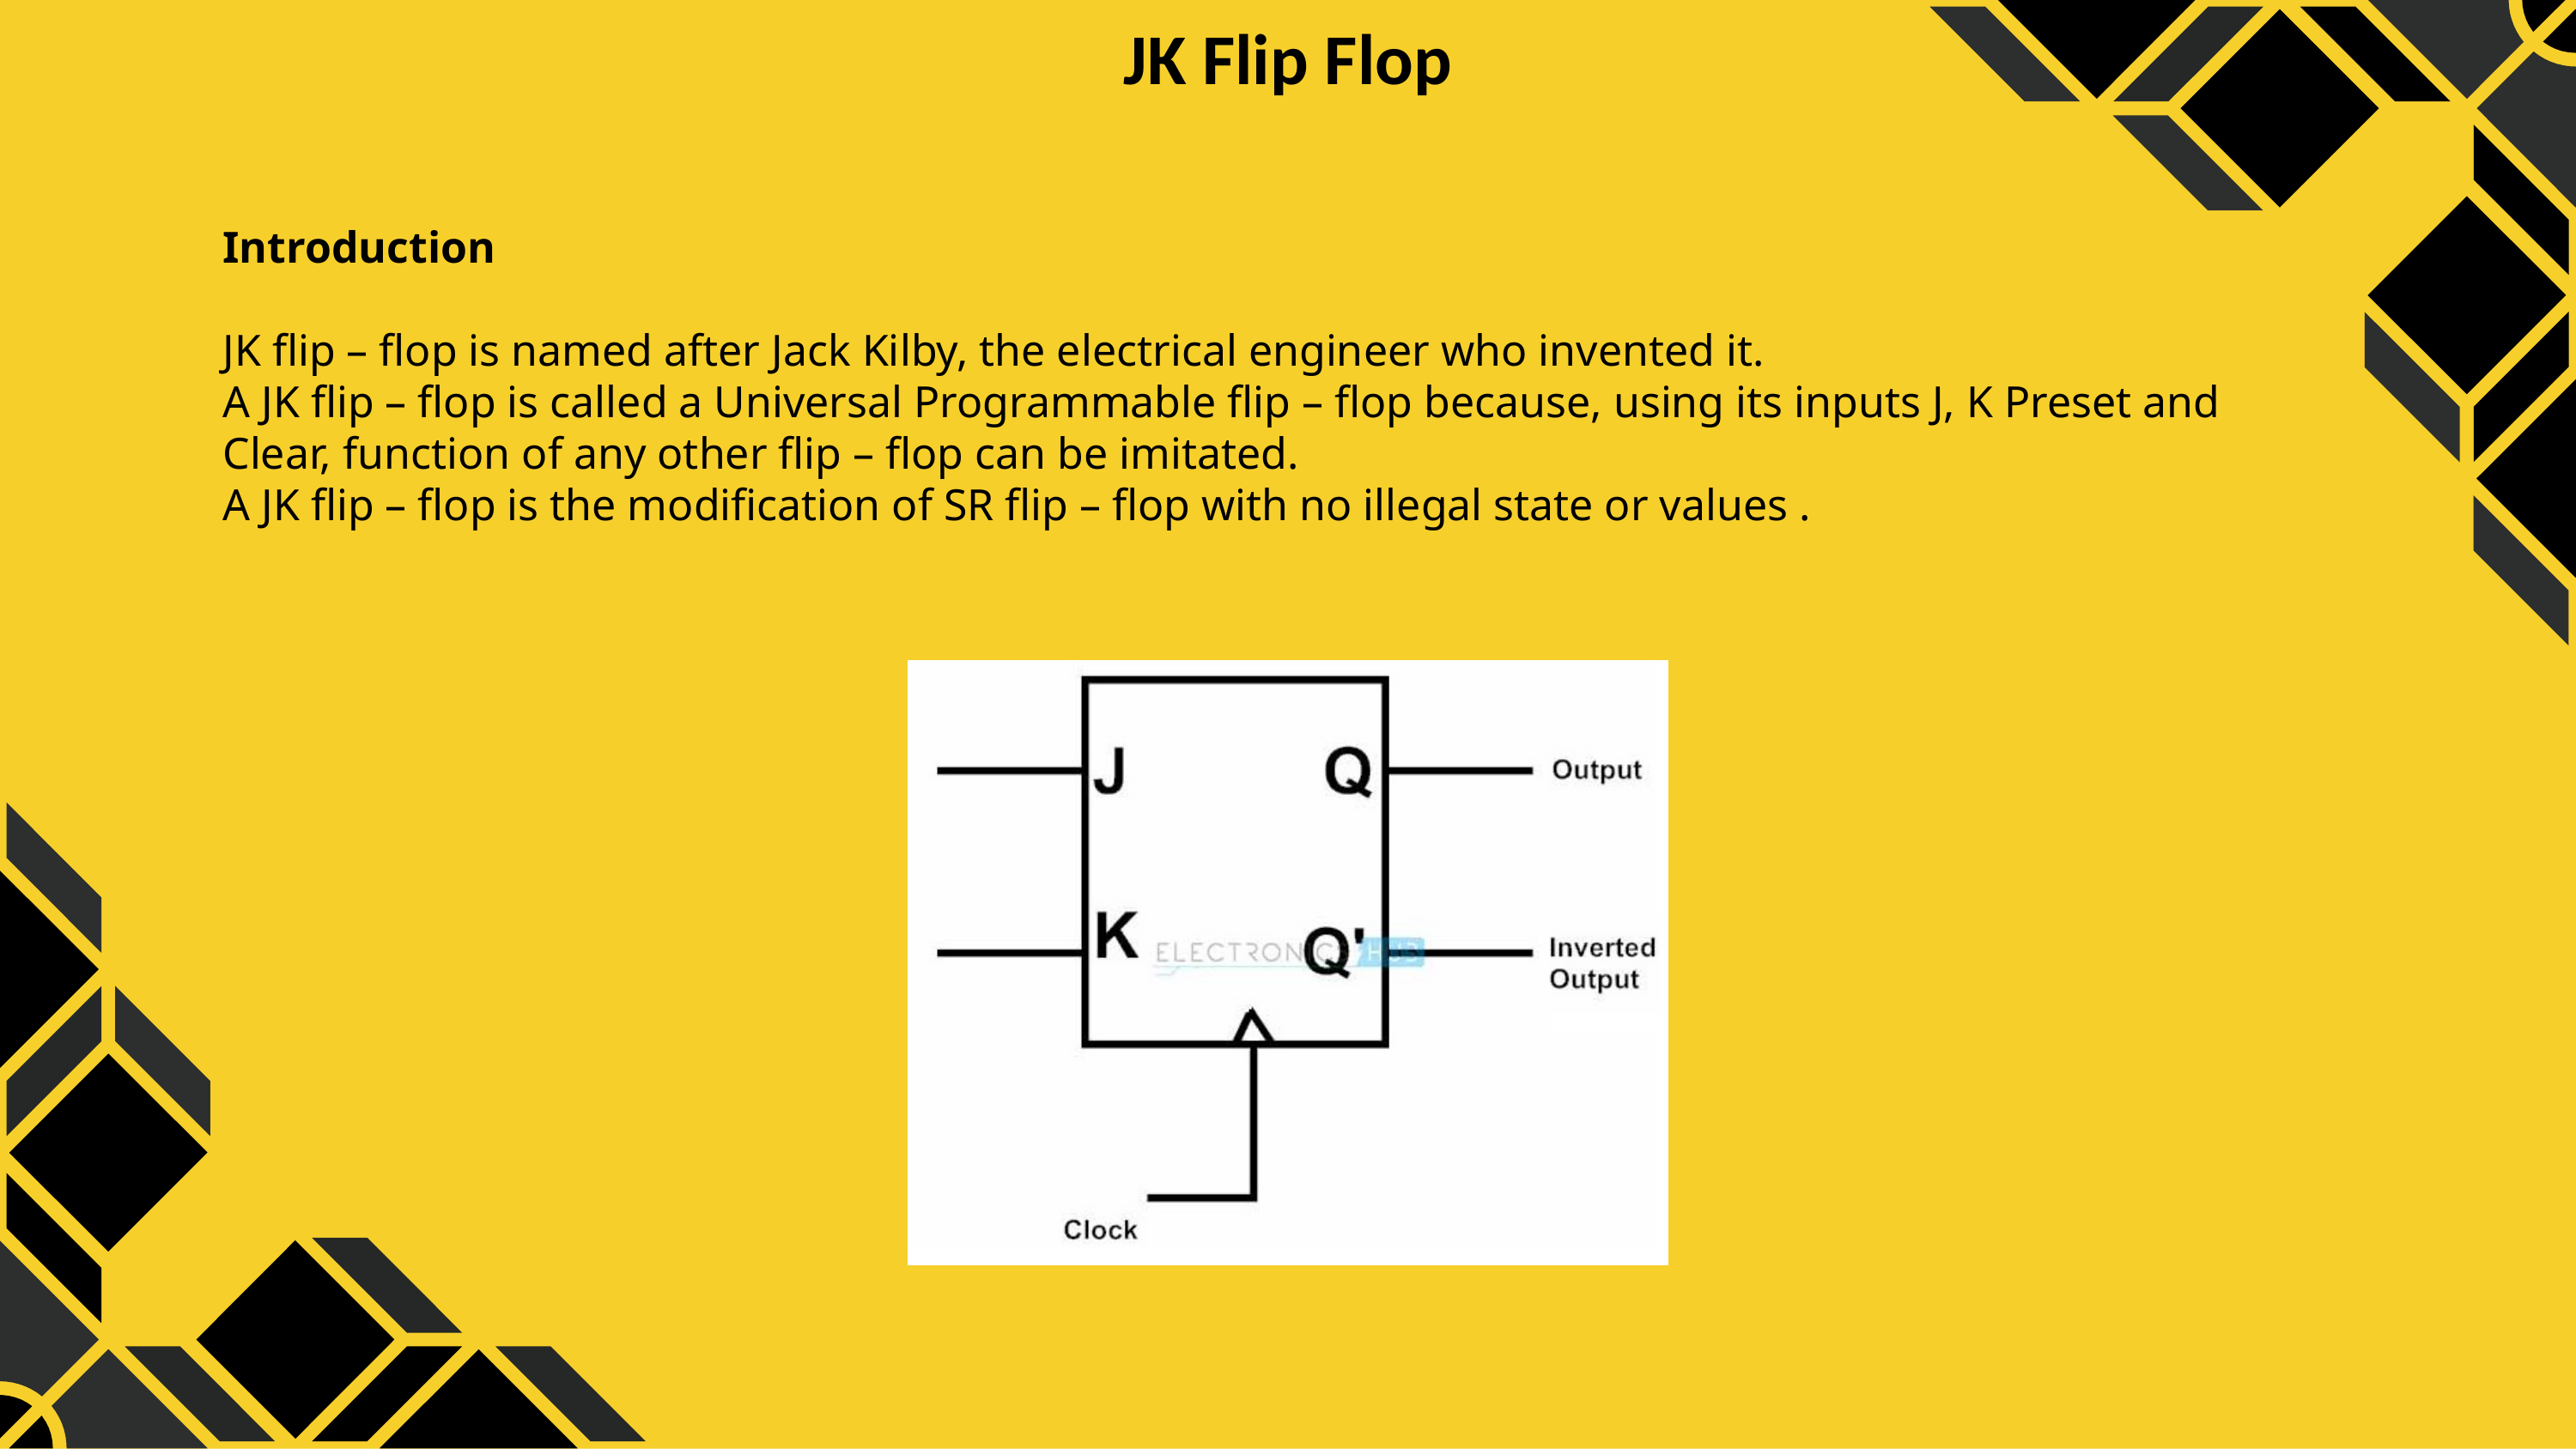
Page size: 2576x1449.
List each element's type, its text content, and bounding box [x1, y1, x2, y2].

text_box JK Flip Flop [0, 6, 1924, 106]
picture [908, 659, 1668, 1265]
text_box Introduction JK flip – flop is named after Jack Kilby, the electrical engineer who invented it. A JK flip – flop is called a Universal Programmable flip – flop because, using its inputs J, K Preset and Clear, function of any other flip – flop can be imitated. A JK flip – flop is the modification of SR flip – flop with no illegal state or values . [210, 214, 1924, 537]
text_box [1929, 0, 2576, 646]
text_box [0, 802, 647, 1449]
